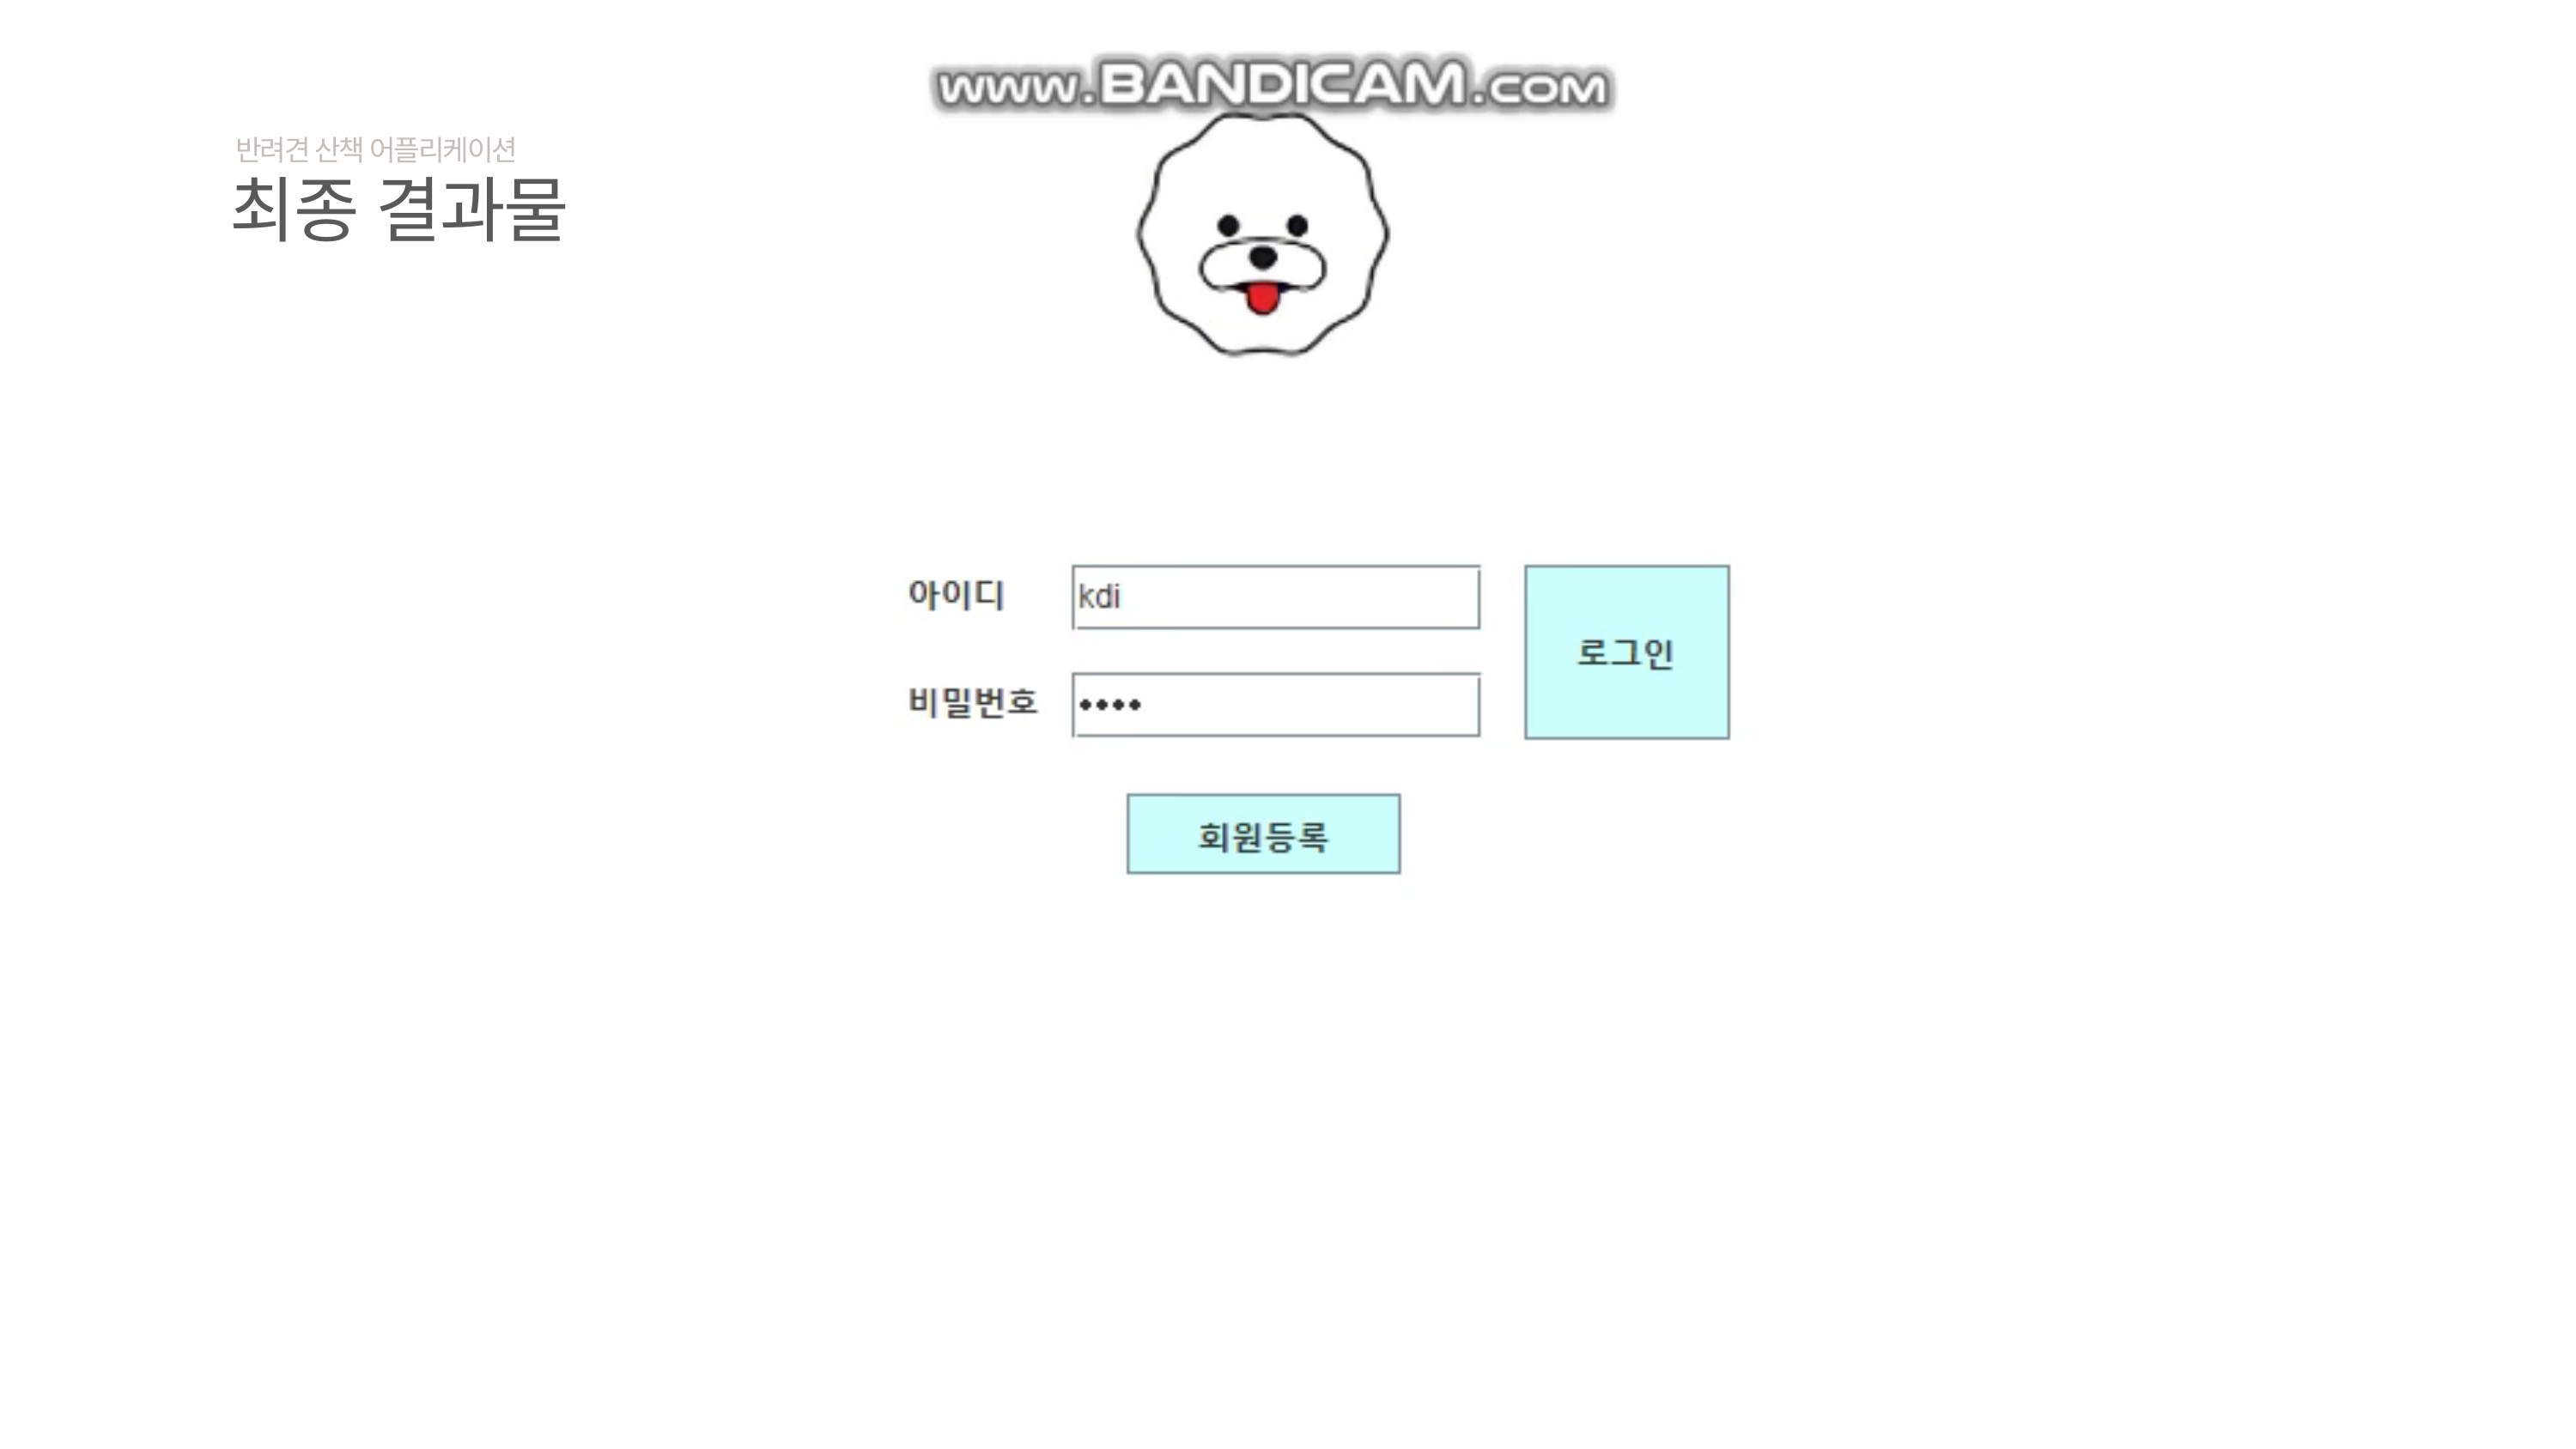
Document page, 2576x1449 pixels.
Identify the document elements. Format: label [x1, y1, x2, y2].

text_box [216, 125, 780, 259]
text_box [784, 40, 1773, 1409]
